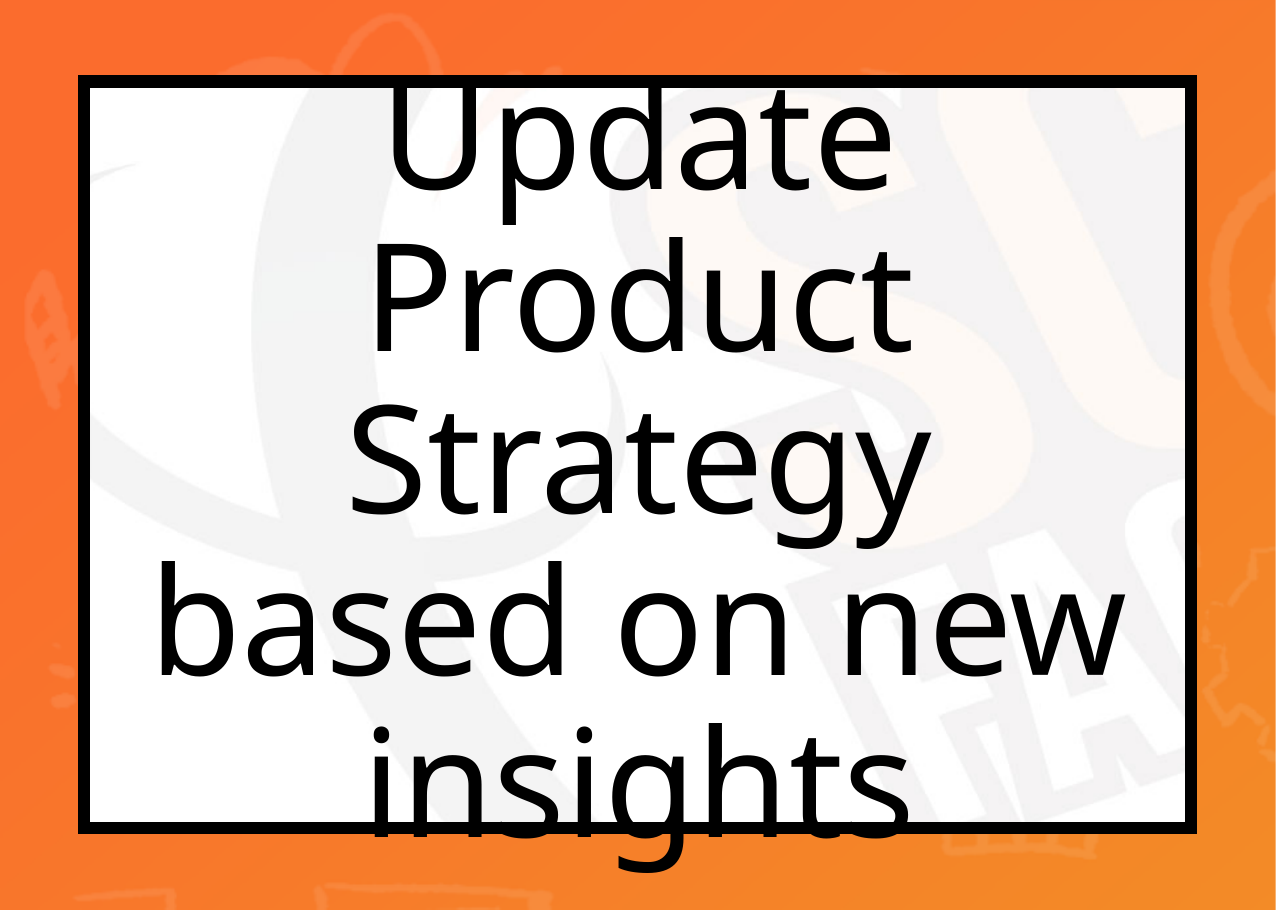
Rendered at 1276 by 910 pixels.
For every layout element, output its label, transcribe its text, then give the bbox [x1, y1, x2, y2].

picture [0, 0, 1276, 910]
list Update Product Strategy based on new insights [102, 101, 1175, 813]
